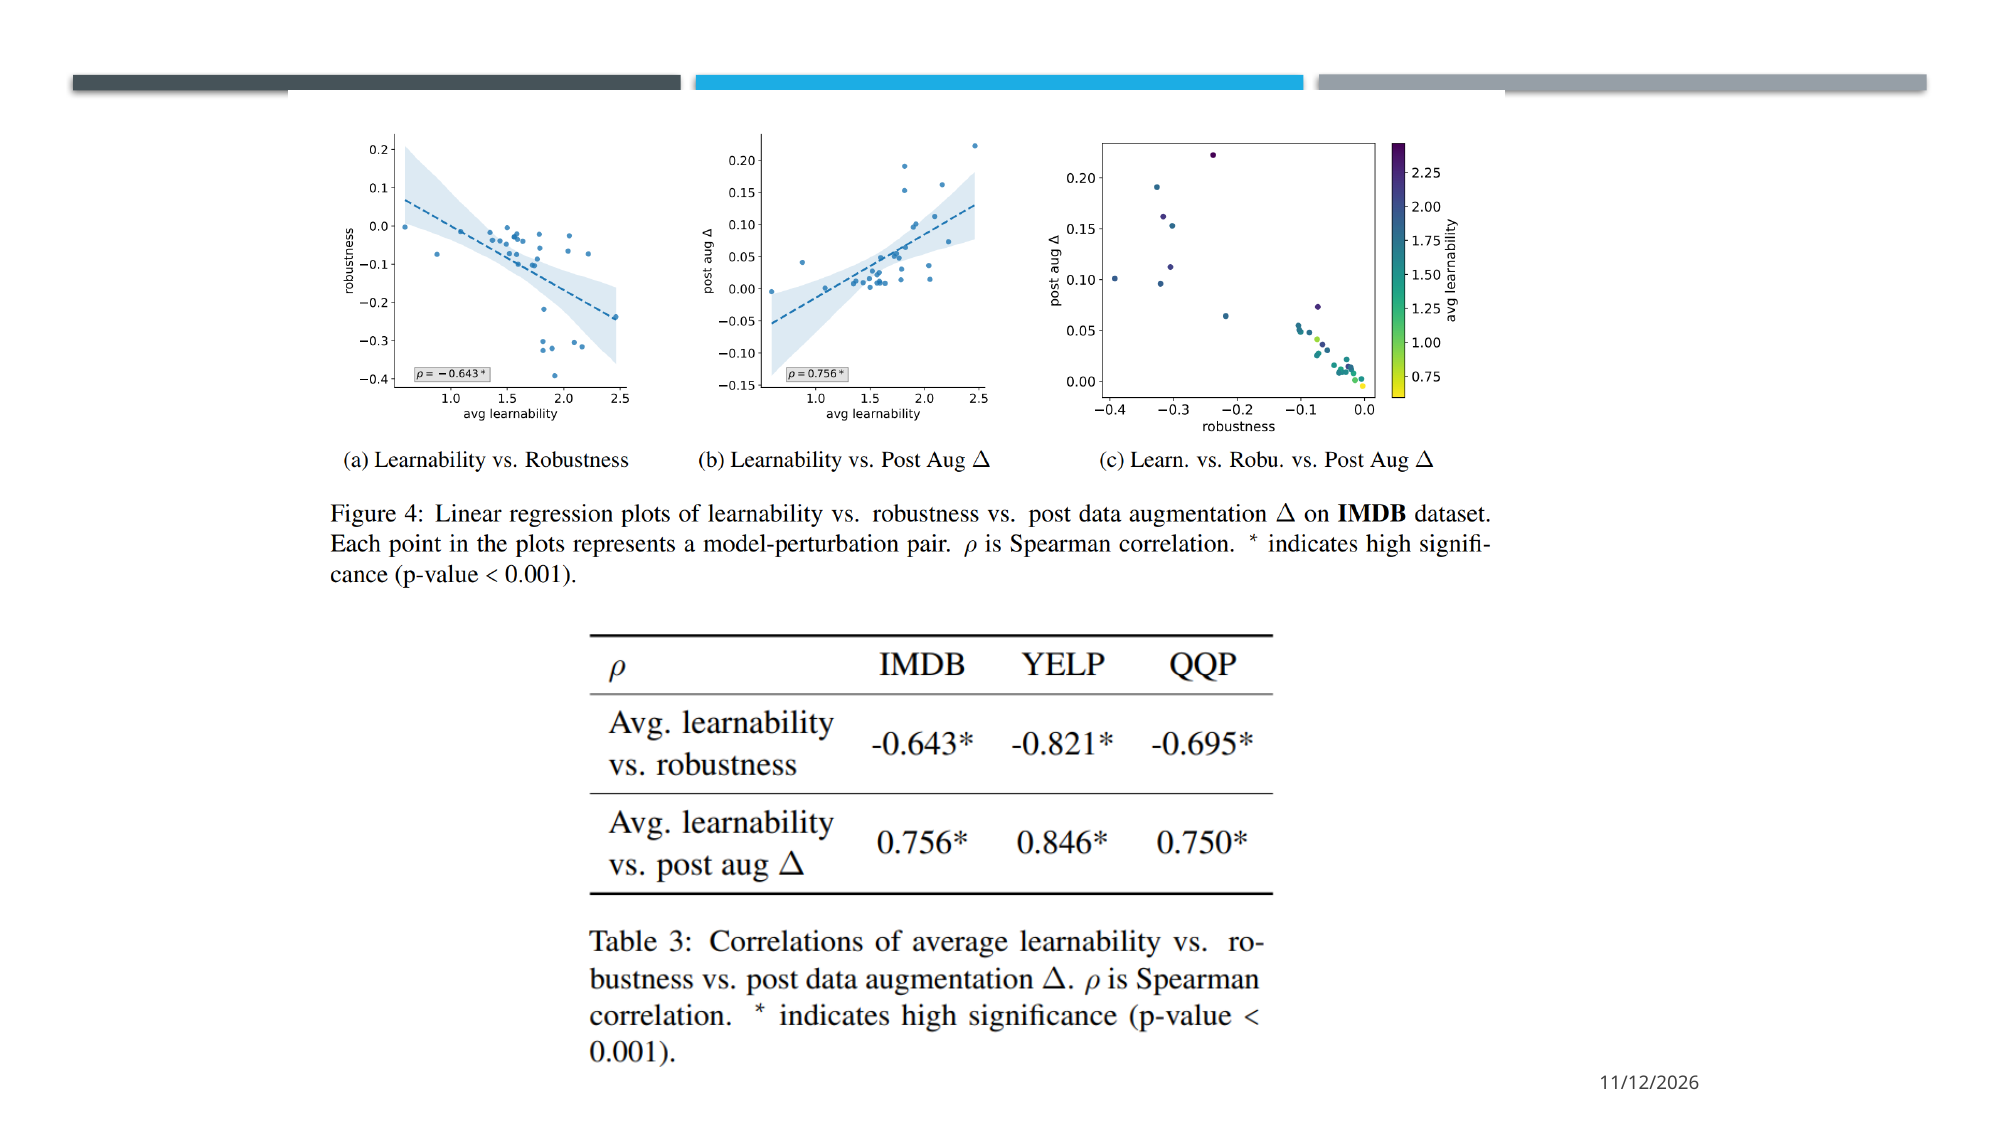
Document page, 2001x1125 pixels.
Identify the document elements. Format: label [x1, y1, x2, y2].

slide_number [1288, 1053, 1715, 1114]
picture [287, 89, 1505, 1114]
